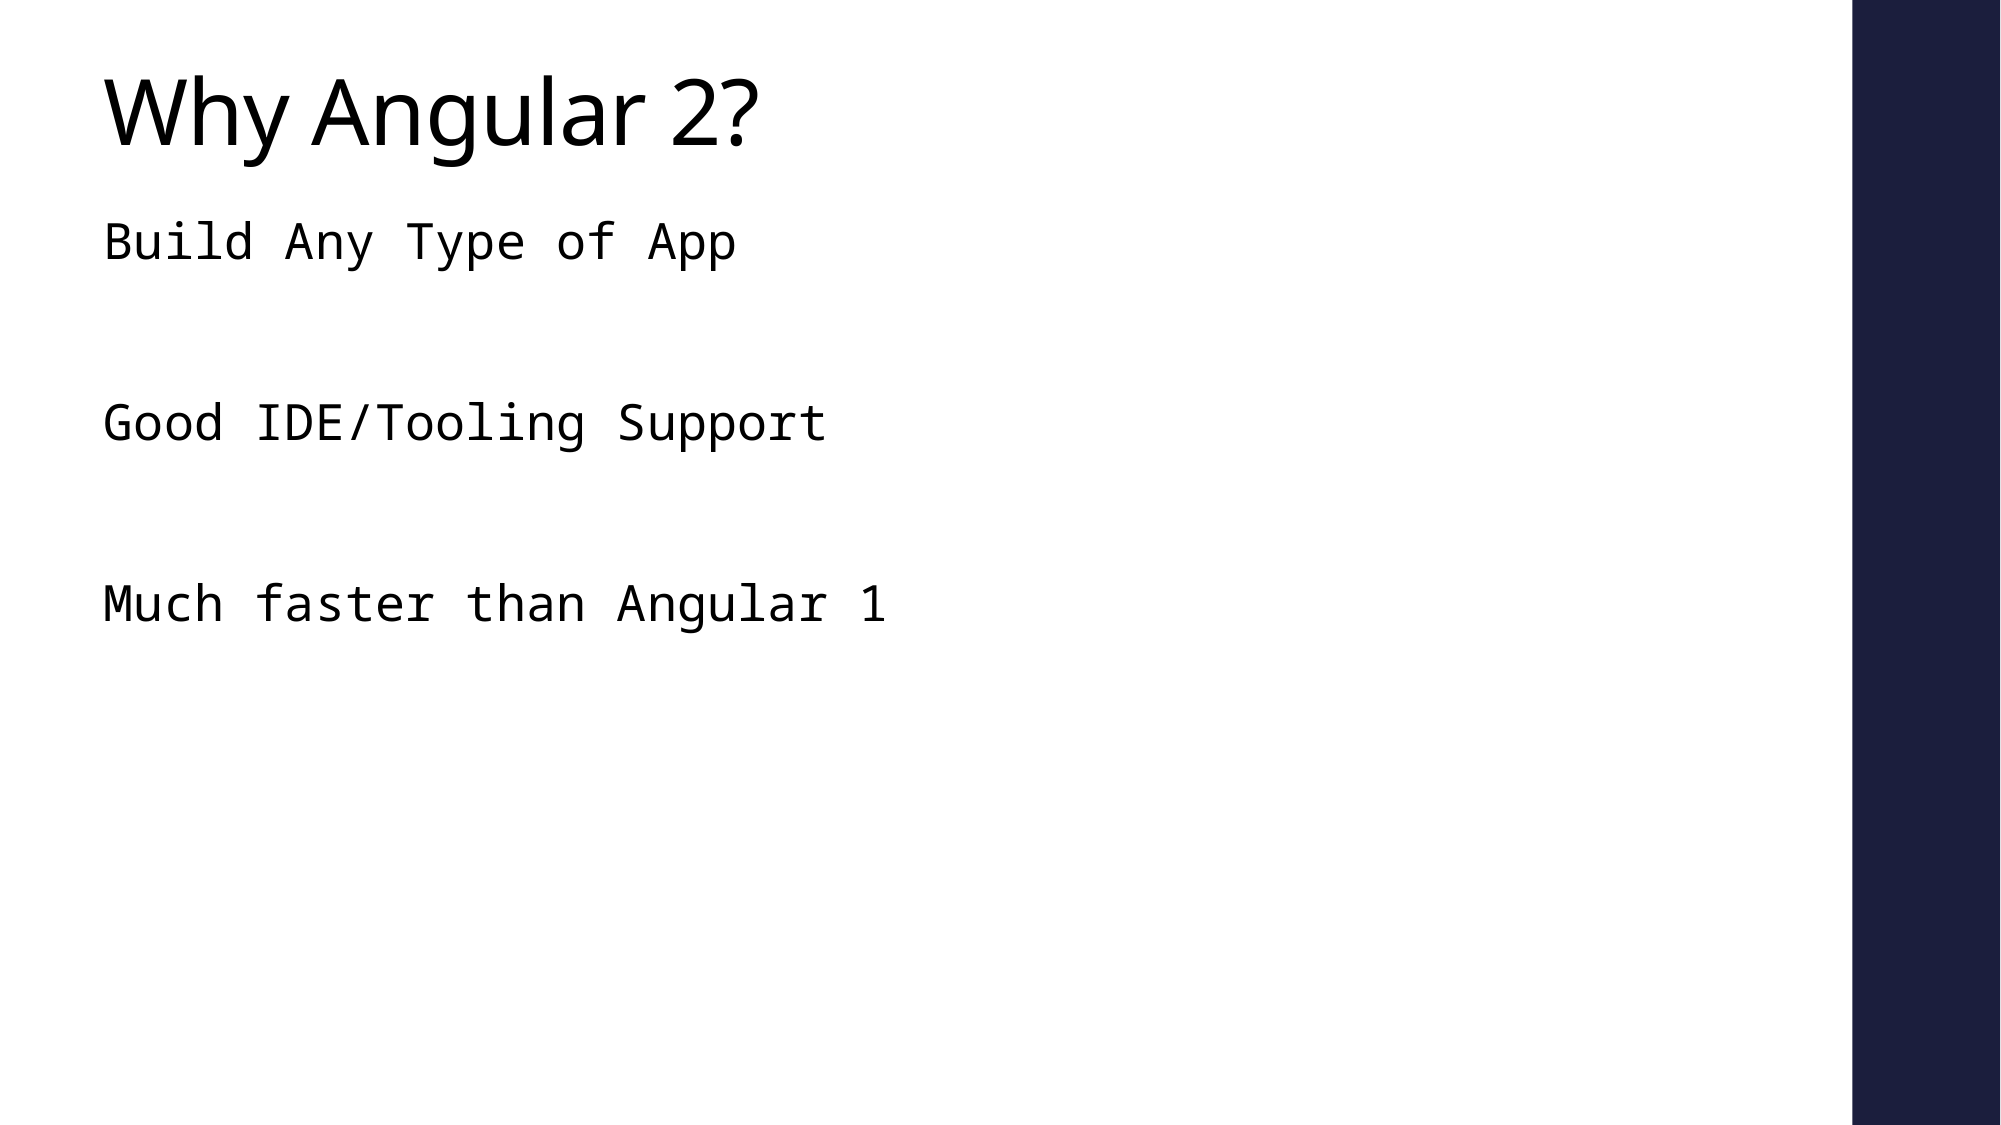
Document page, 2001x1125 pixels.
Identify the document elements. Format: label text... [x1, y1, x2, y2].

title Why Angular 2? [88, 38, 1679, 173]
list Build Any Type of App Good IDE/Tooling Support Much faster than Angular 1 [88, 206, 1499, 750]
